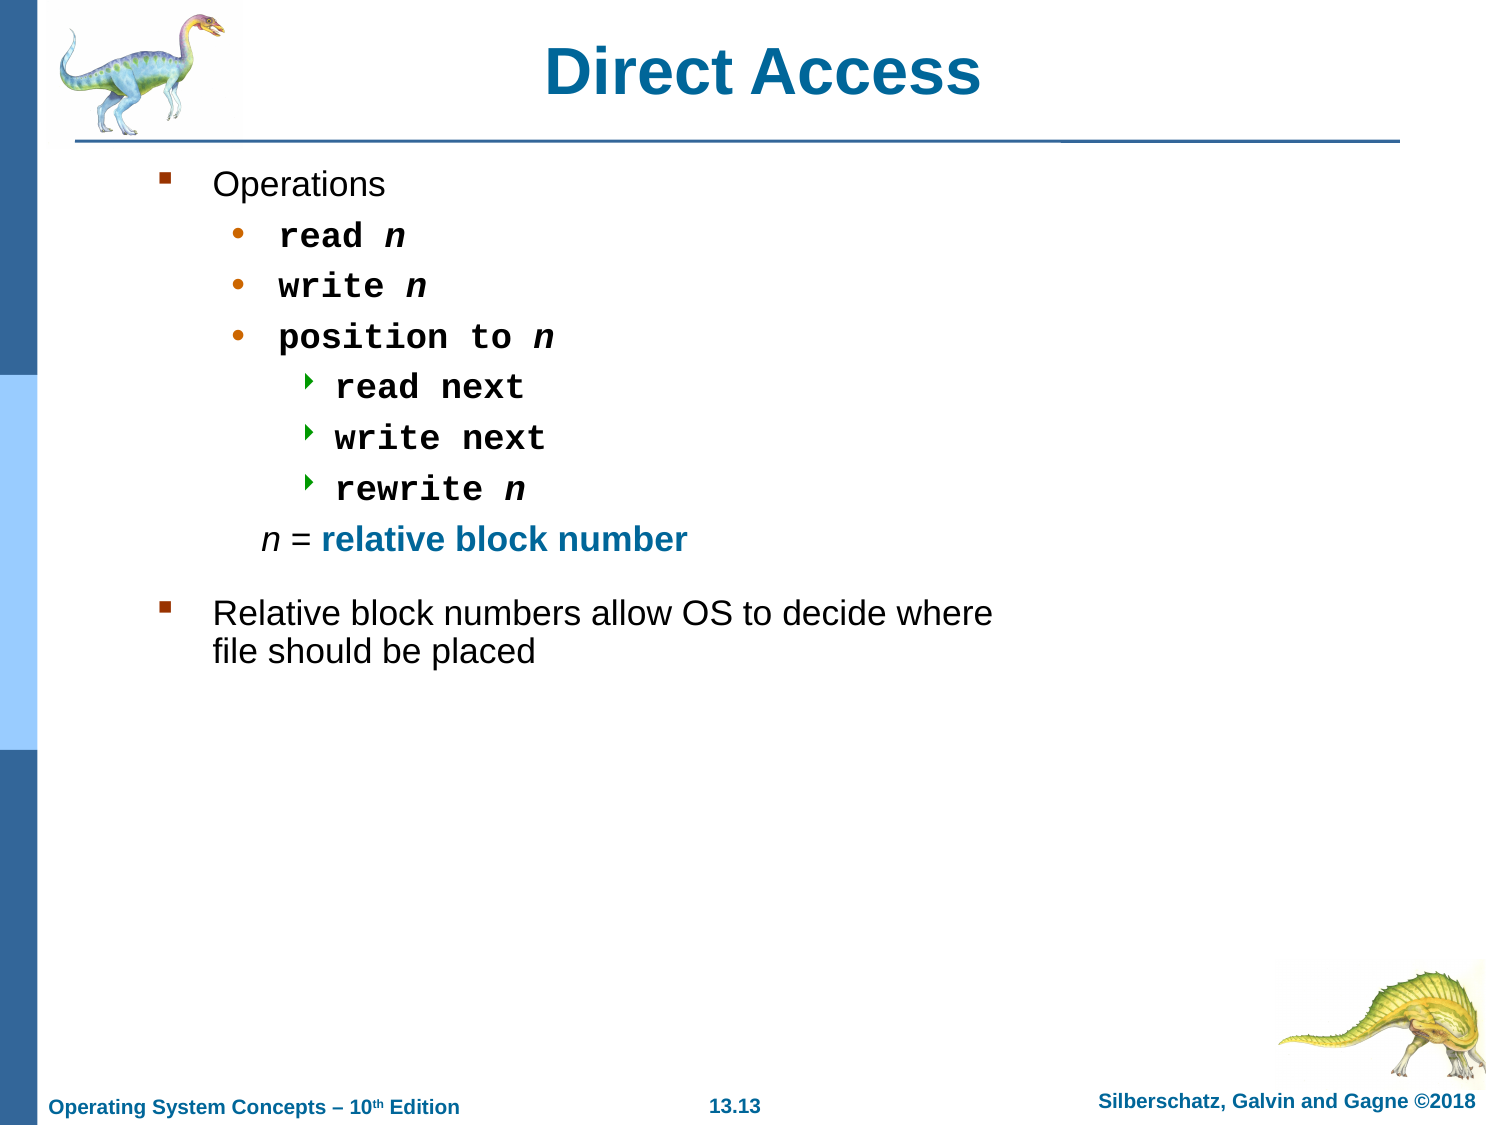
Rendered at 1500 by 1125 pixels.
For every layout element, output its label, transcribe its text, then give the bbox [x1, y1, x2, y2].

list Operations read n write n position to n read next write next rewrite n n = relative block number Relative block numbers allow OS to decide where file should be placed [141, 158, 1060, 896]
title Direct Access [120, 21, 1408, 116]
picture [46, 0, 243, 149]
picture [1275, 959, 1486, 1090]
